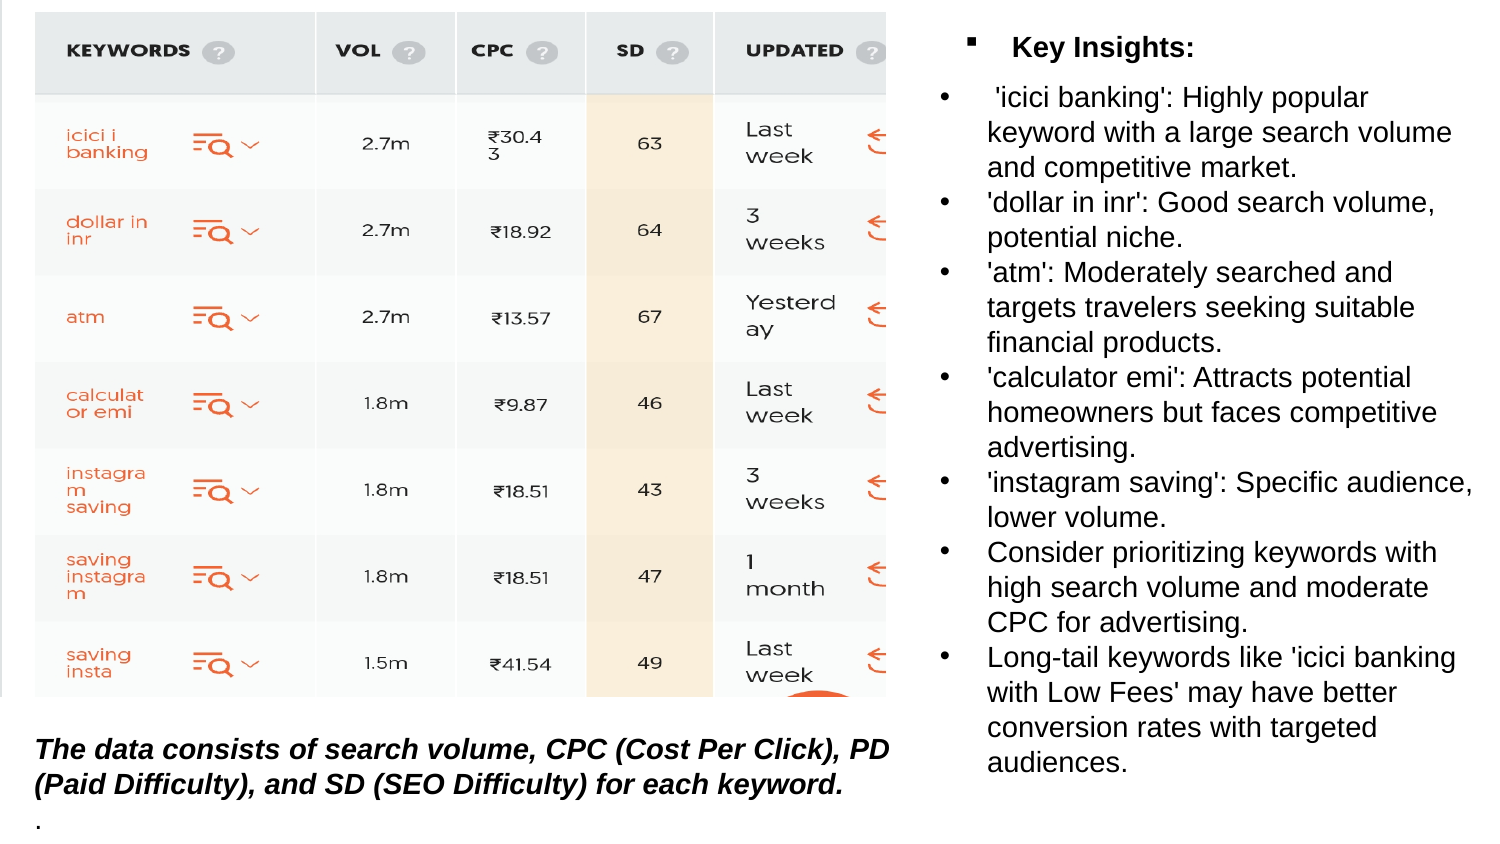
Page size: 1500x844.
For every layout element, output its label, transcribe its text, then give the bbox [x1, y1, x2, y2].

text_box Key Insights: [950, 20, 1500, 71]
picture [0, 0, 911, 697]
text_box The data consists of search volume, CPC (Cost Per Click), PD (Paid Difficulty), and SD (SEO Difficulty) for each keyword. . [19, 722, 911, 843]
text_box 'icici banking': Highly popular keyword with a large search volume and competitive market. 'dollar in inr': Good search volume, potential niche. 'atm': Moderately searched and targets travelers seeking suitable financial products. 'calculator emi': Attracts potential homeowners but faces competitive advertising. 'instagram saving': Specific audience, lower volume. Consider prioritizing keywords with high search volume and moderate CPC for advertising. Long-tail keywords like 'icici banking with Low Fees' may have better conversion rates with targeted audiences. [925, 71, 1500, 786]
